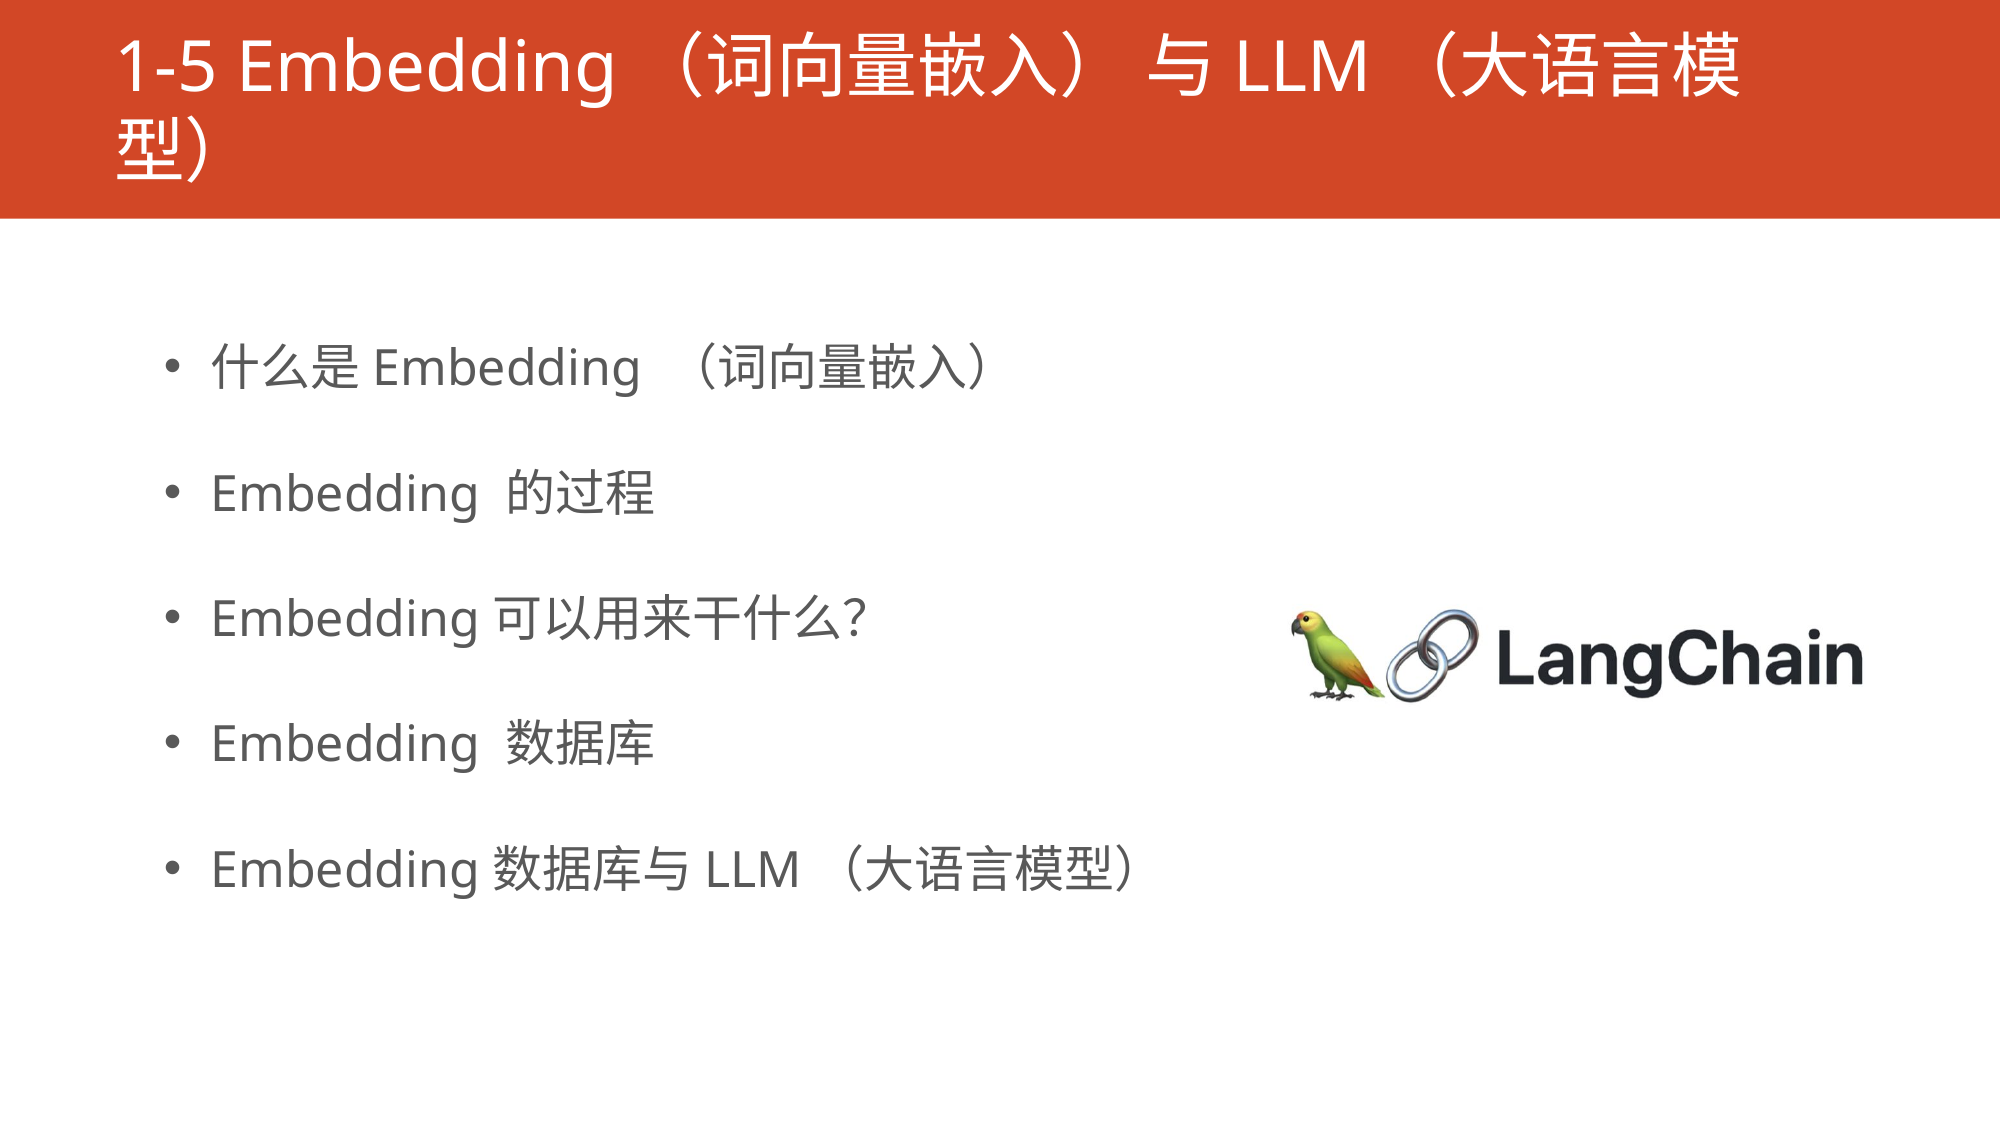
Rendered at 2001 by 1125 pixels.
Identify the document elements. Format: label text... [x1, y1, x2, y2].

title 1-5 Embedding（词向量嵌入） 与LLM（大语言模型） [99, 0, 1863, 199]
list 什么是Embedding （词向量嵌入） Embedding 的过程 Embedding可以用来干什么？ Embedding 数据库 Embedding数据库与LLM（大语言模型） [148, 298, 1281, 1015]
picture [1199, 418, 1954, 891]
